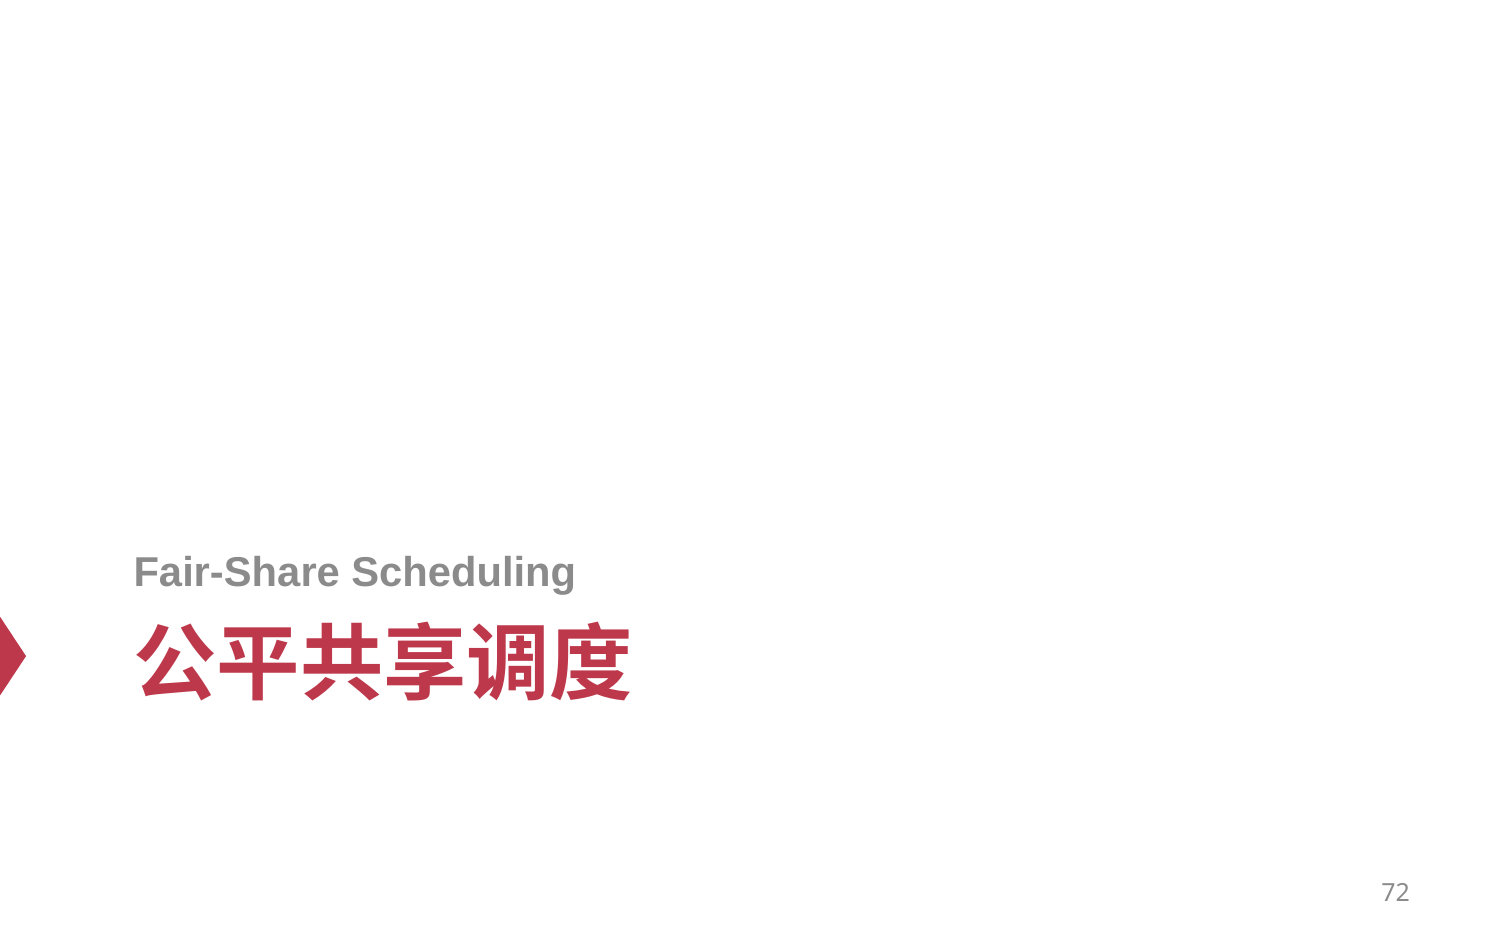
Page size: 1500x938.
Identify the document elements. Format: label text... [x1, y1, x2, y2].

list Fair-Share Scheduling [118, 397, 1394, 603]
title 公平共享调度 [118, 603, 1394, 789]
slide_number 72 [1074, 868, 1425, 919]
